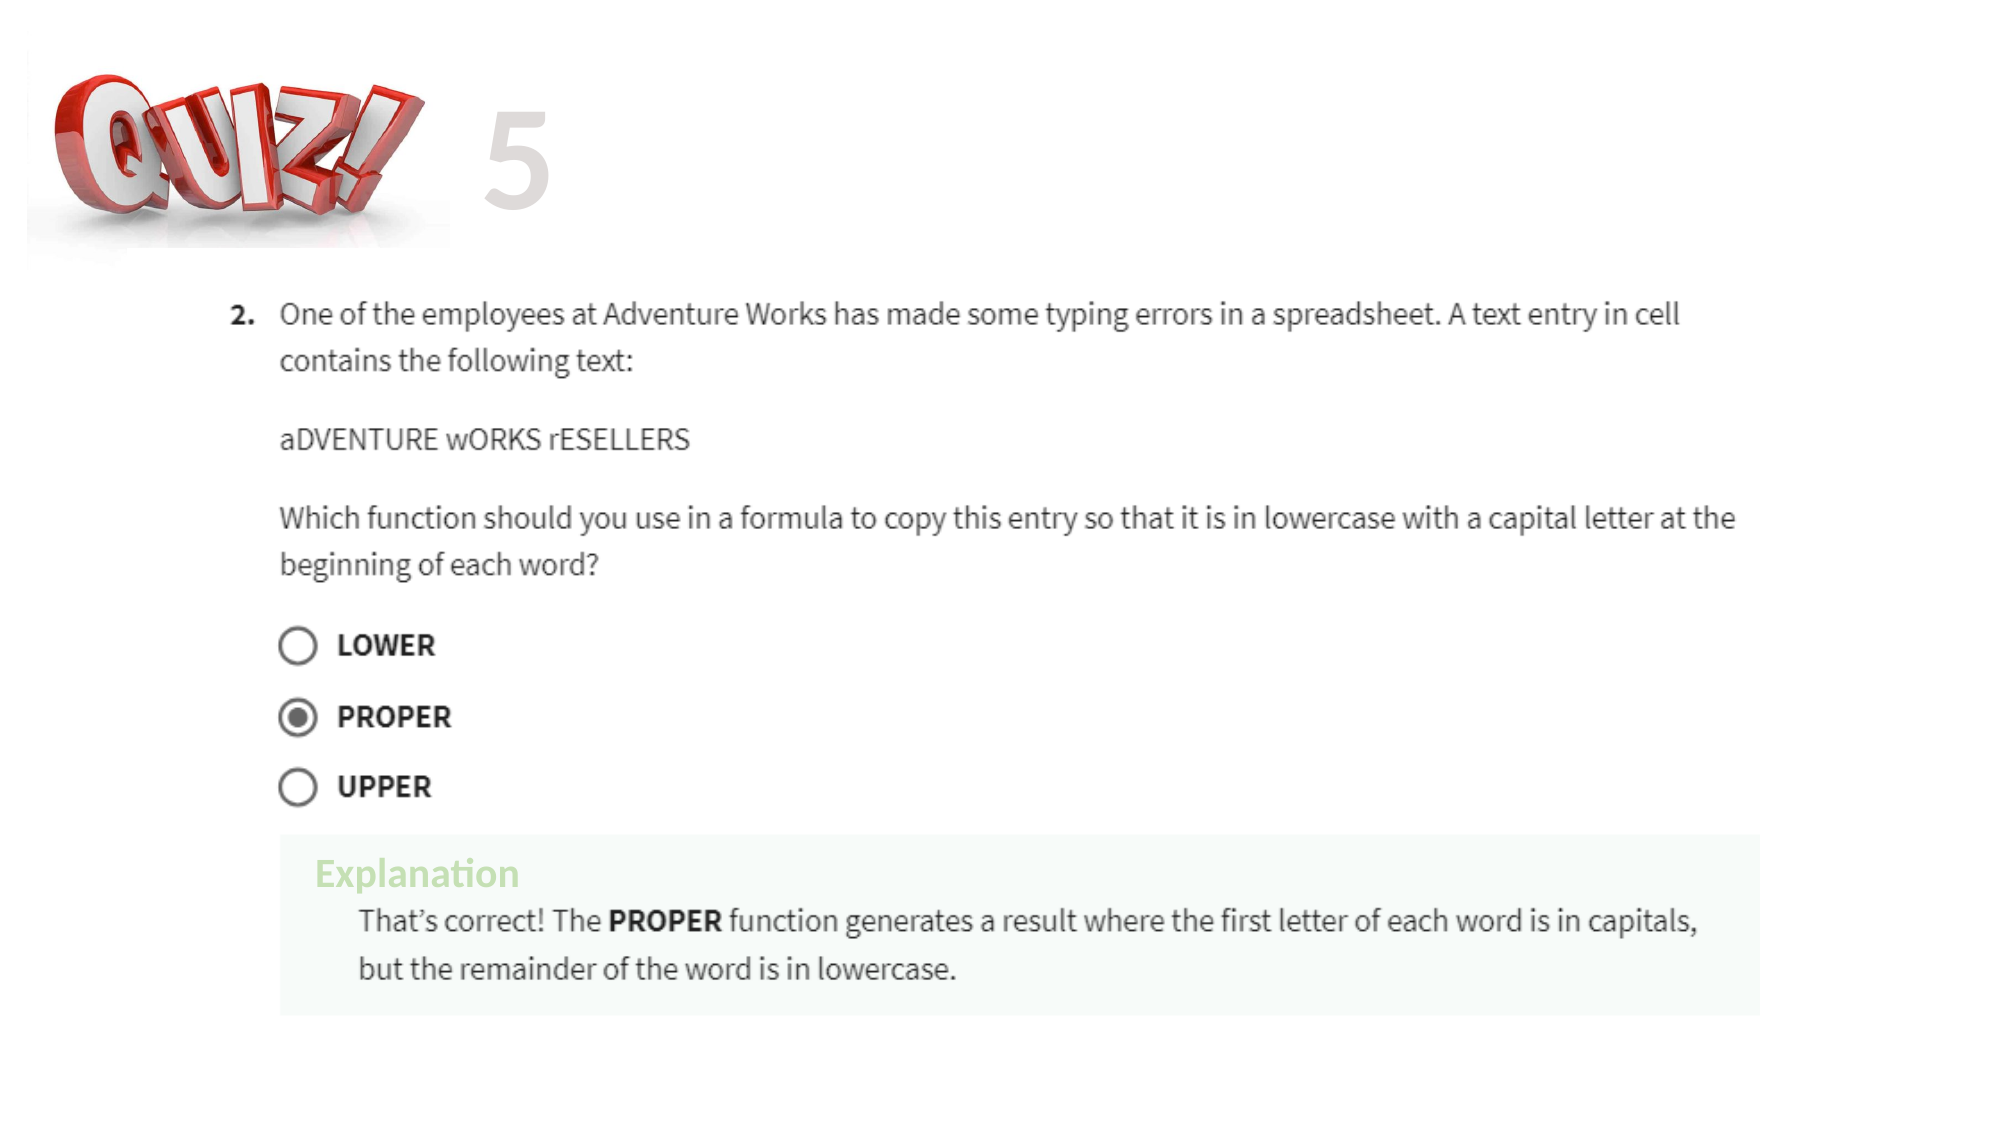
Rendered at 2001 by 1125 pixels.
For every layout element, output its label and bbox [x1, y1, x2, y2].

picture [127, 248, 1760, 1023]
text_box [27, 31, 572, 270]
